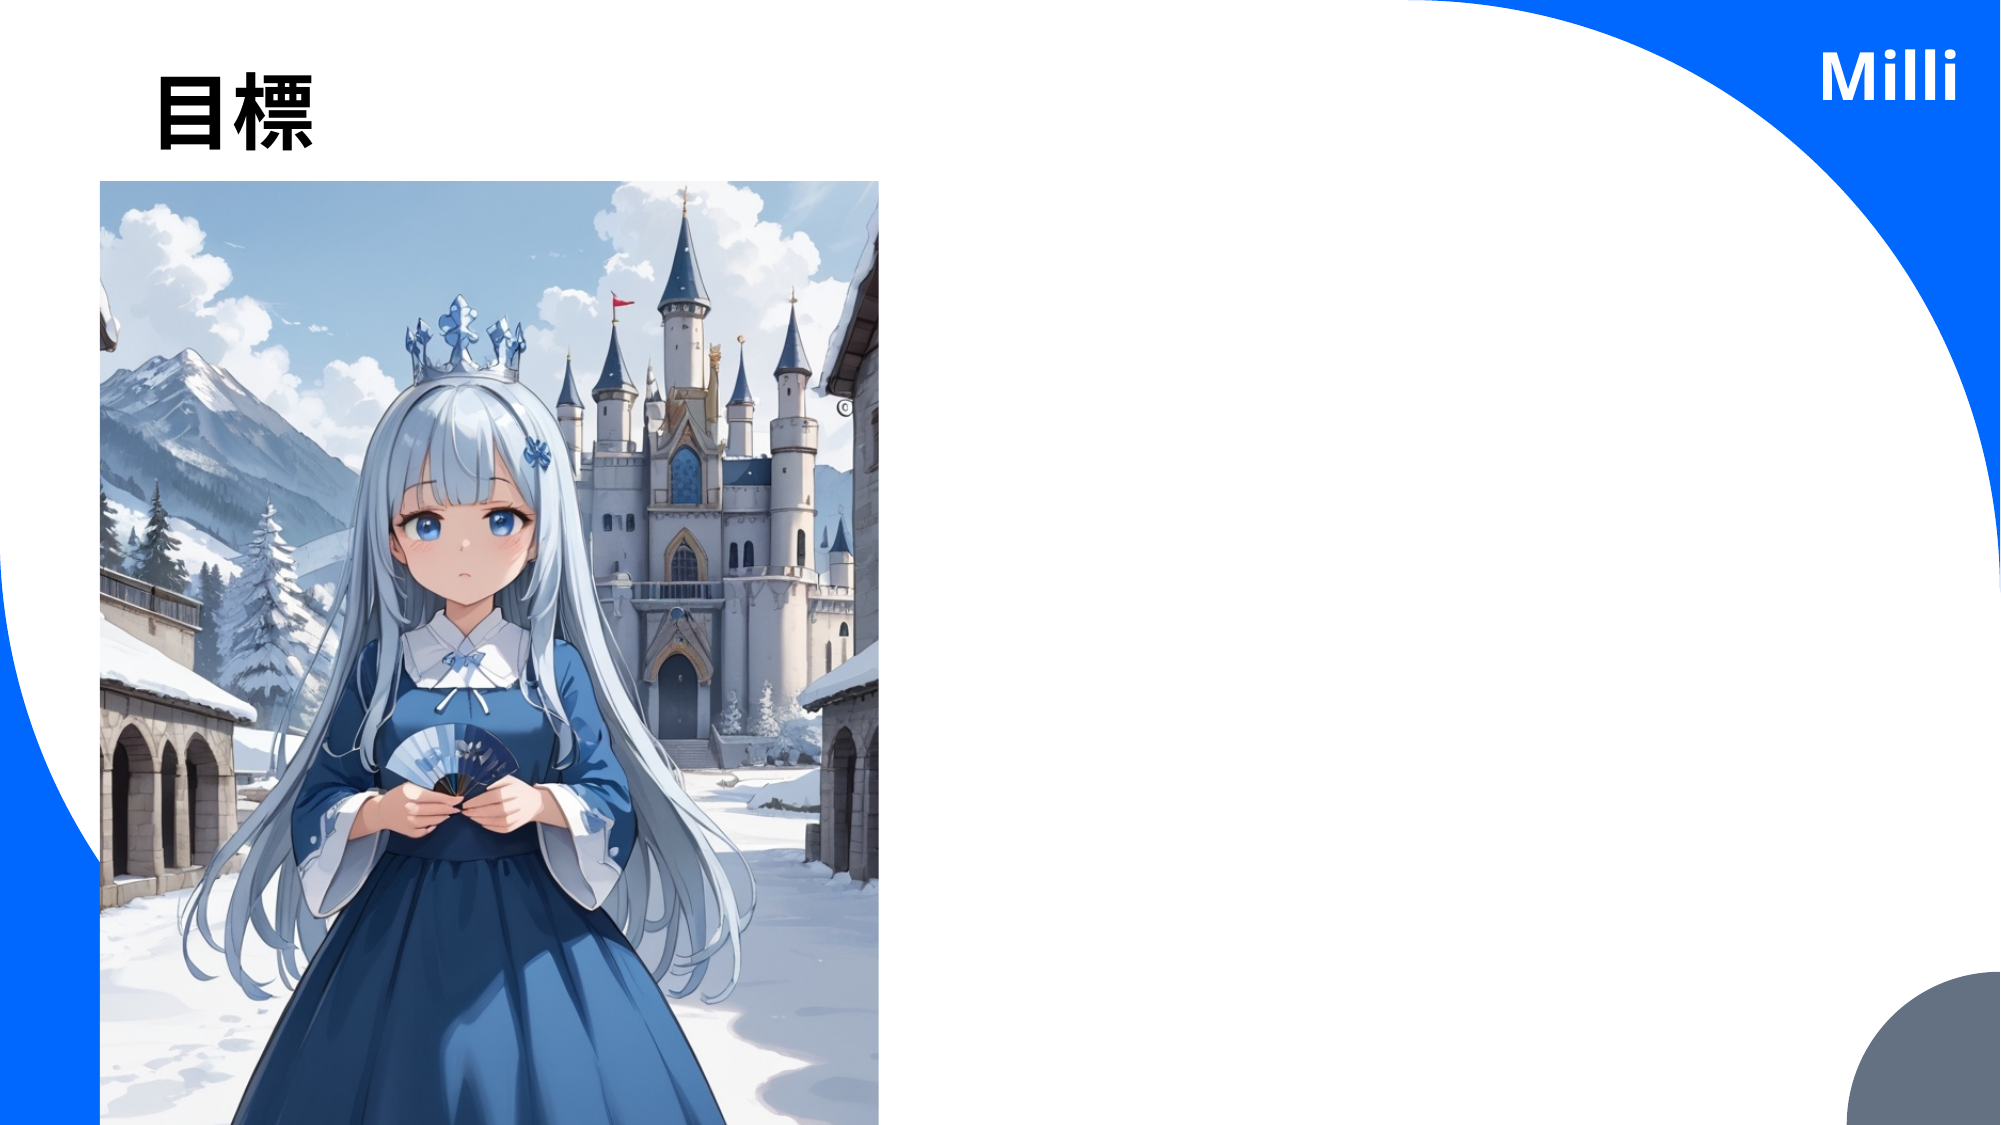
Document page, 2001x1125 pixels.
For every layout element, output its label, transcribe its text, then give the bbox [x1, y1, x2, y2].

picture [99, 181, 879, 1125]
text_box Milli [1802, 0, 2000, 123]
title 目標 [134, 46, 333, 170]
